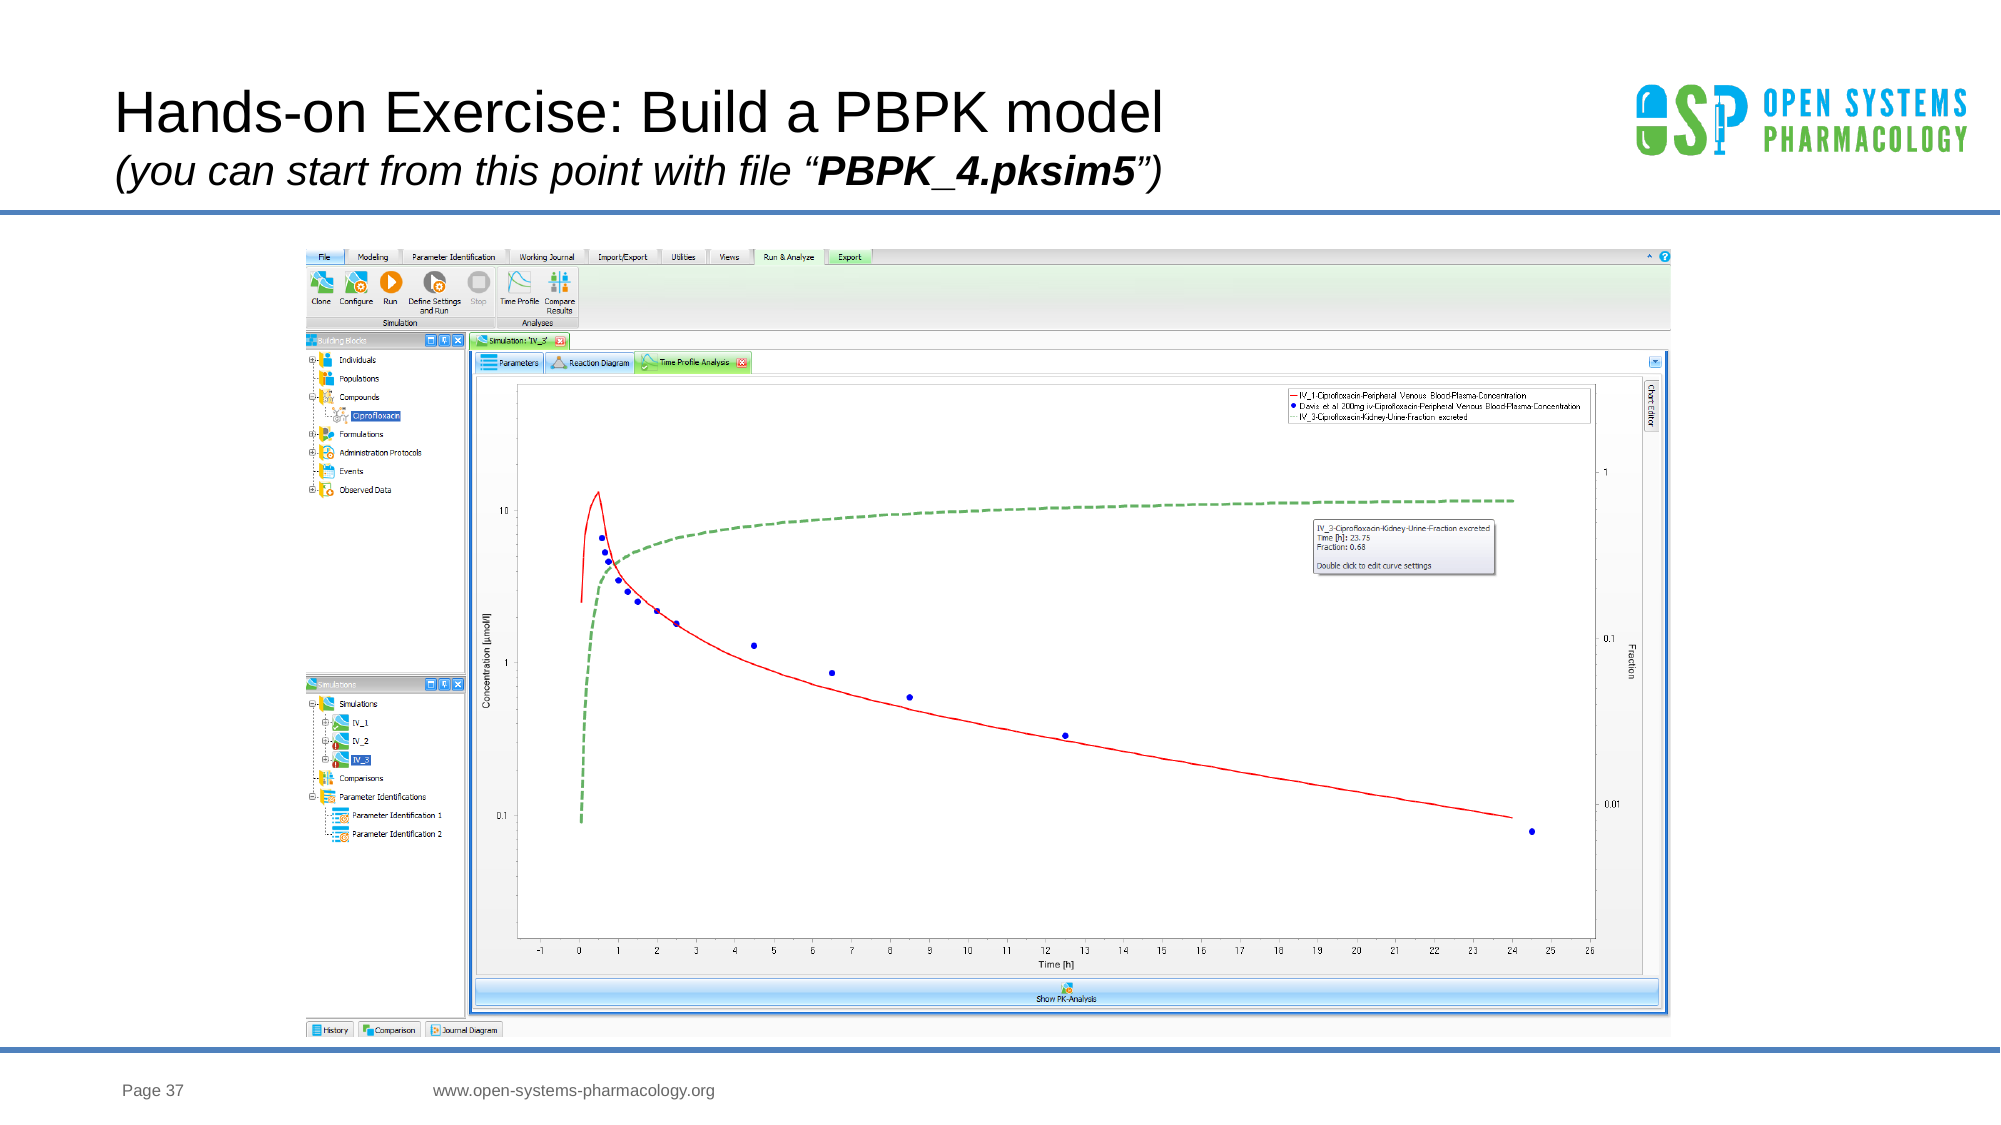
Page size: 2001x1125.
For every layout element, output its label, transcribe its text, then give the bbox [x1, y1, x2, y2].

footer www.open-systems-pharmacology.org [433, 1053, 1342, 1125]
title Hands-on Exercise: Build a PBPK model (you can start from this point with file “PBPK_4.pksim5”) [99, 45, 1599, 224]
slide_number Page 37 [79, 1053, 185, 1125]
picture [1622, 71, 1984, 169]
picture [306, 249, 1672, 1038]
